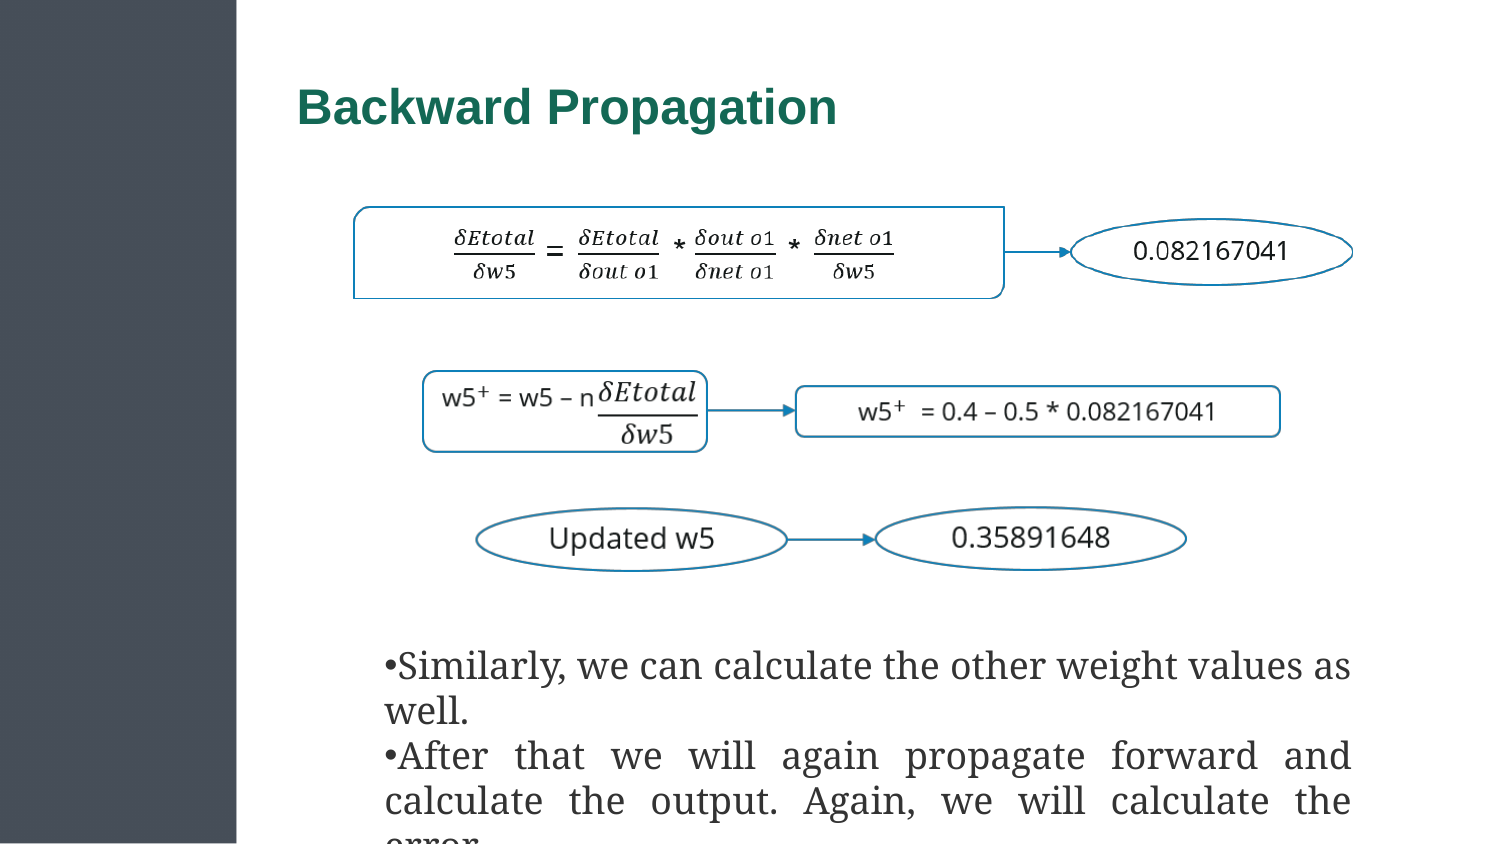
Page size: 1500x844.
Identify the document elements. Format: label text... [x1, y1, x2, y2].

title Backward Propagation [281, 33, 1425, 175]
picture [0, 0, 1500, 844]
text_box Similarly, we can calculate the other weight values as well. After that we will again propagate forward and calculate the output. Again, we will calculate the error. [369, 634, 1368, 844]
